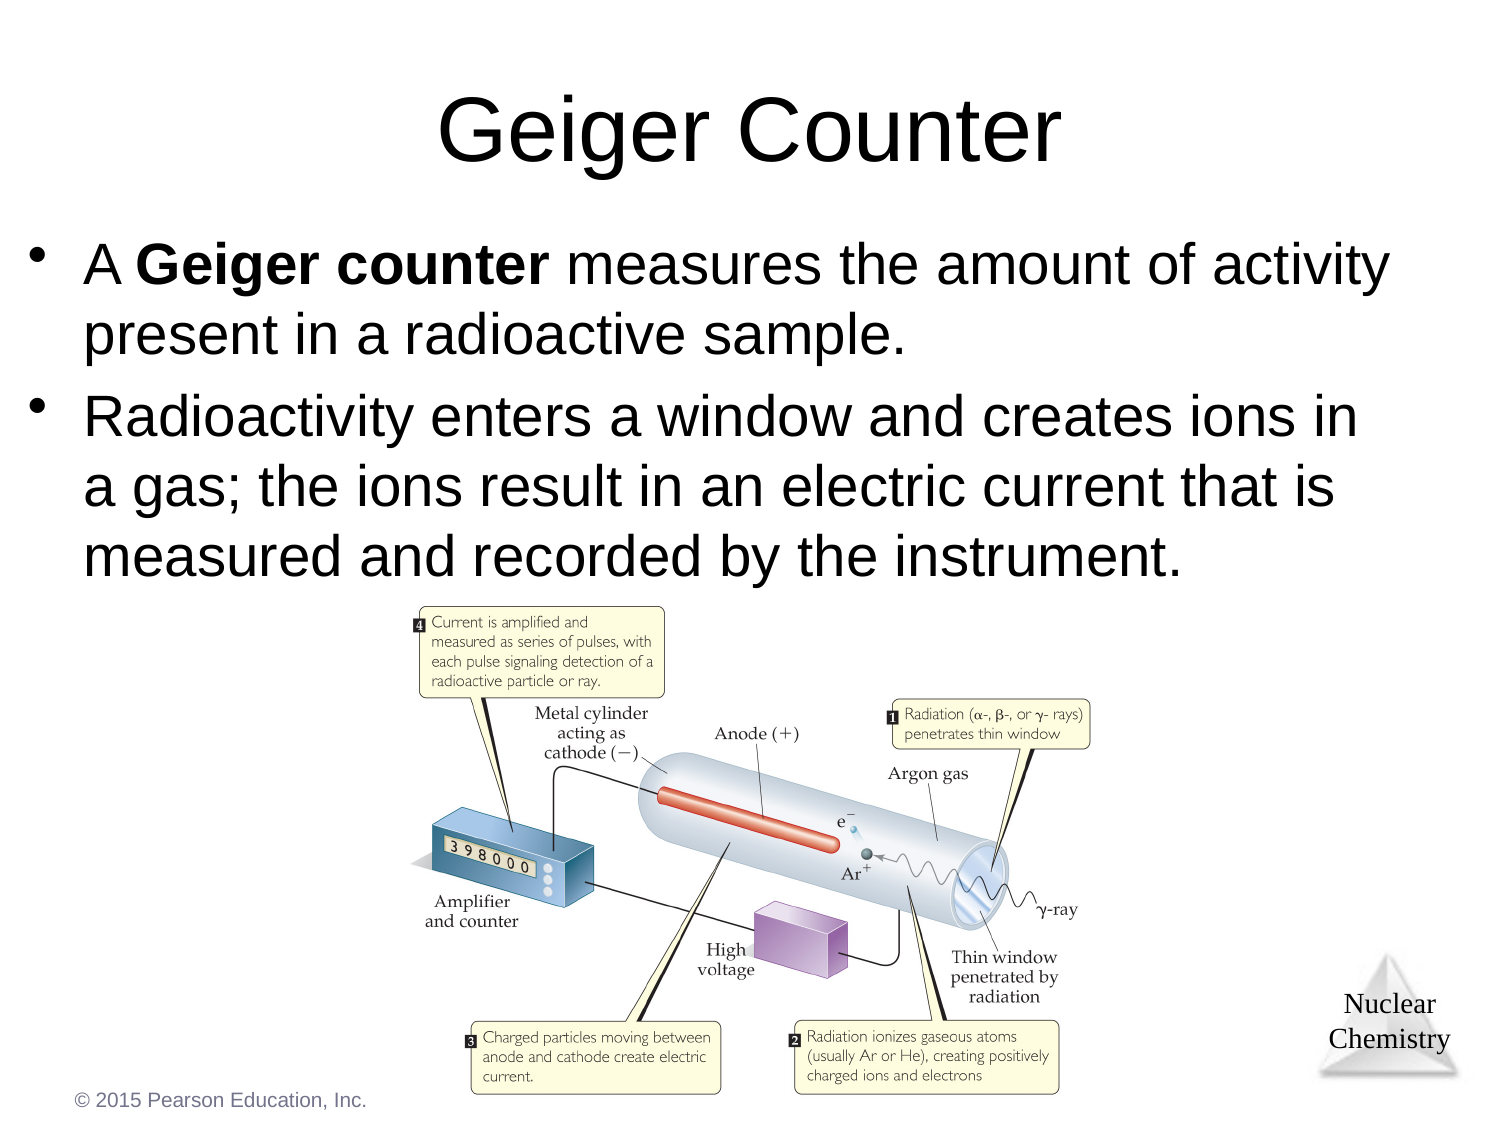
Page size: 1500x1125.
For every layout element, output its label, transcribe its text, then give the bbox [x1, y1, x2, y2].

picture [405, 600, 1095, 1098]
list A Geiger counter measures the amount of activity present in a radioactive sample. Radioactivity enters a window and creates ions in a gas; the ions result in an electric current that is measured and recorded by the instrument. [12, 218, 1420, 944]
picture [1275, 899, 1500, 1125]
title Geiger Counter [0, 0, 1500, 251]
